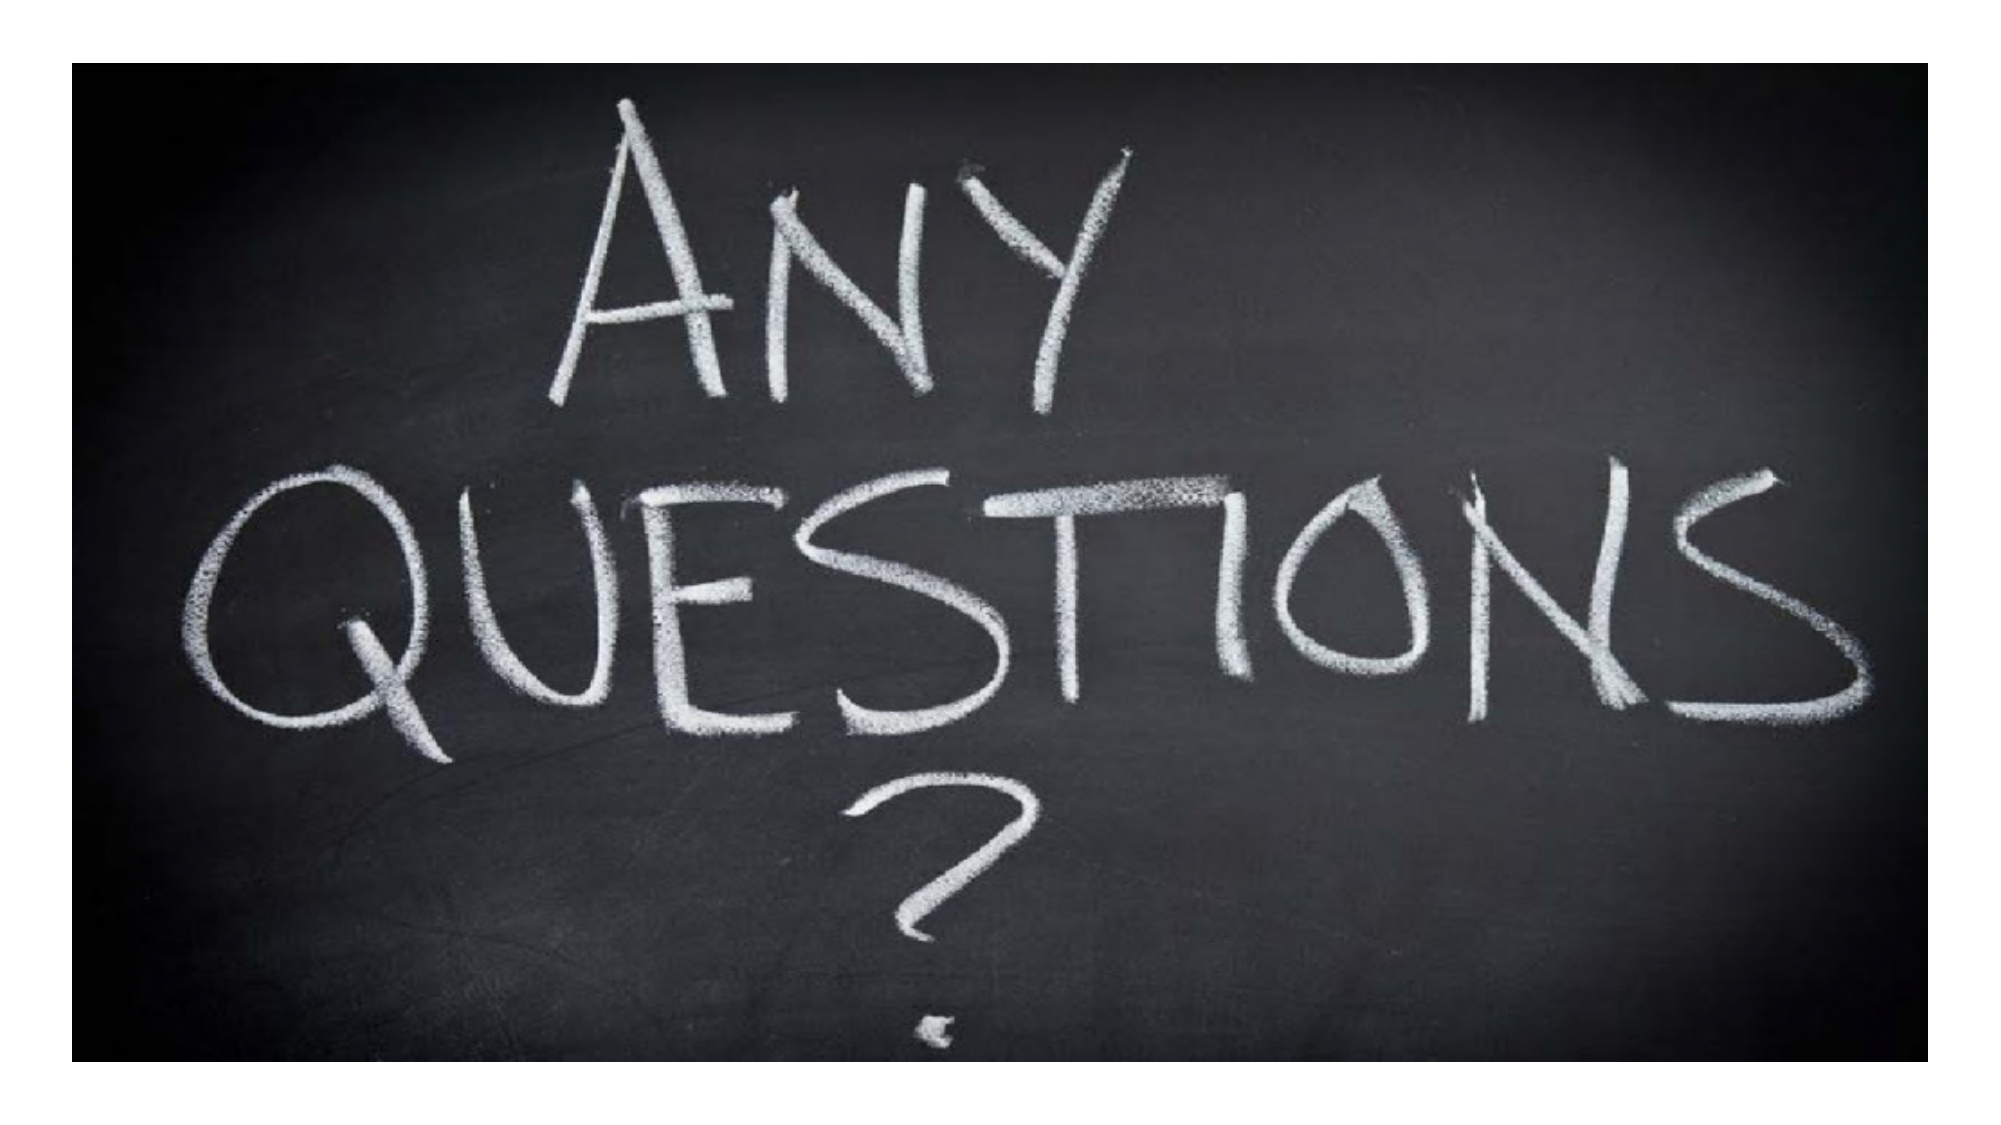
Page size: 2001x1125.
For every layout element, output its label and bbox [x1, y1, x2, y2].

picture [72, 63, 1928, 1062]
